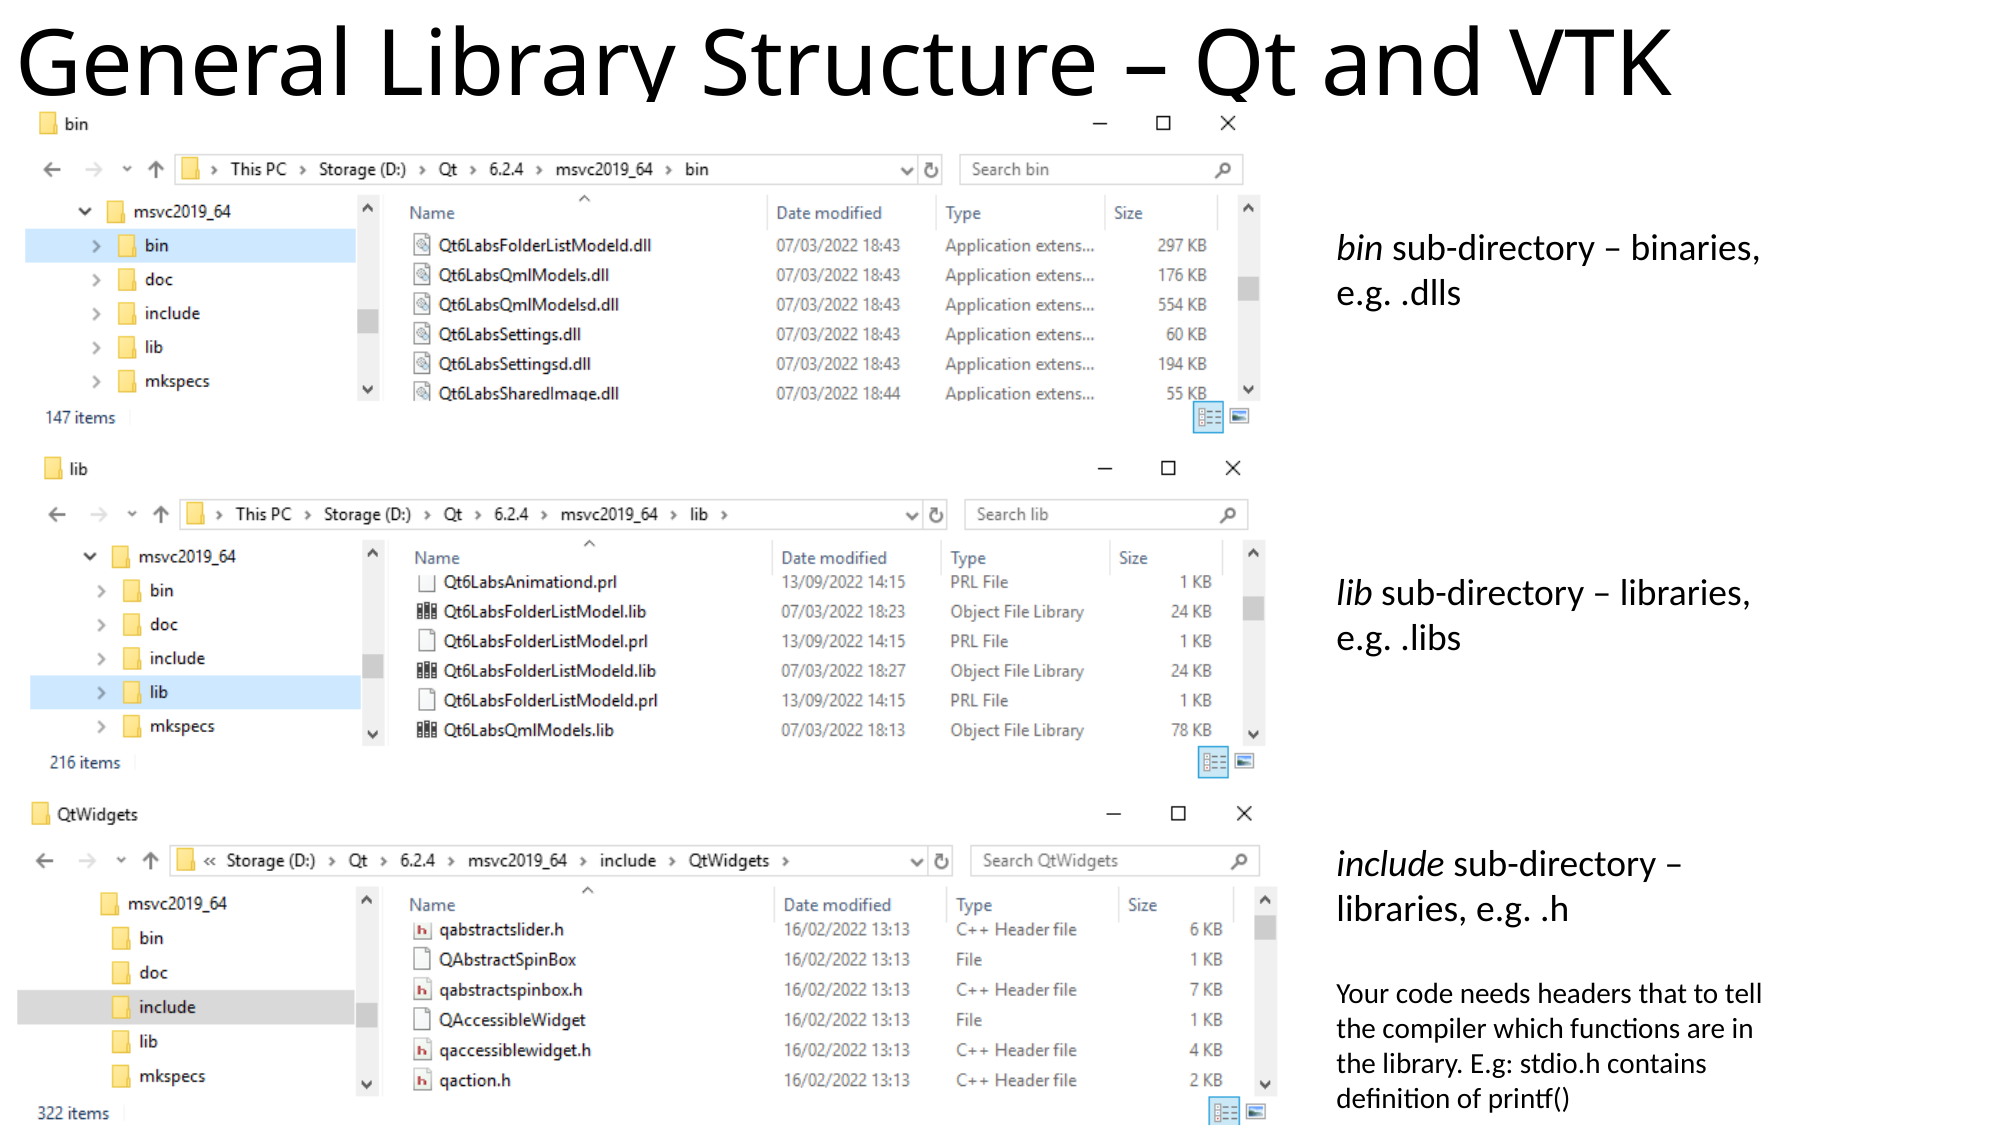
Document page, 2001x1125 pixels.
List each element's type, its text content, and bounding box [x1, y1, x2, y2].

picture [24, 102, 1262, 435]
picture [16, 792, 1279, 1125]
title General Library Structure – Qt and VTK [0, 0, 1725, 131]
picture [29, 447, 1267, 780]
text_box lib sub-directory – libraries, e.g. .libs [1321, 560, 1815, 665]
text_box include sub-directory – libraries, e.g. .h Your code needs headers that to tell the compiler which functions are in the library. E.g: stdio.h contains definition of printf() [1321, 832, 1815, 1122]
text_box bin sub-directory – binaries, e.g. .dlls [1321, 215, 1815, 320]
